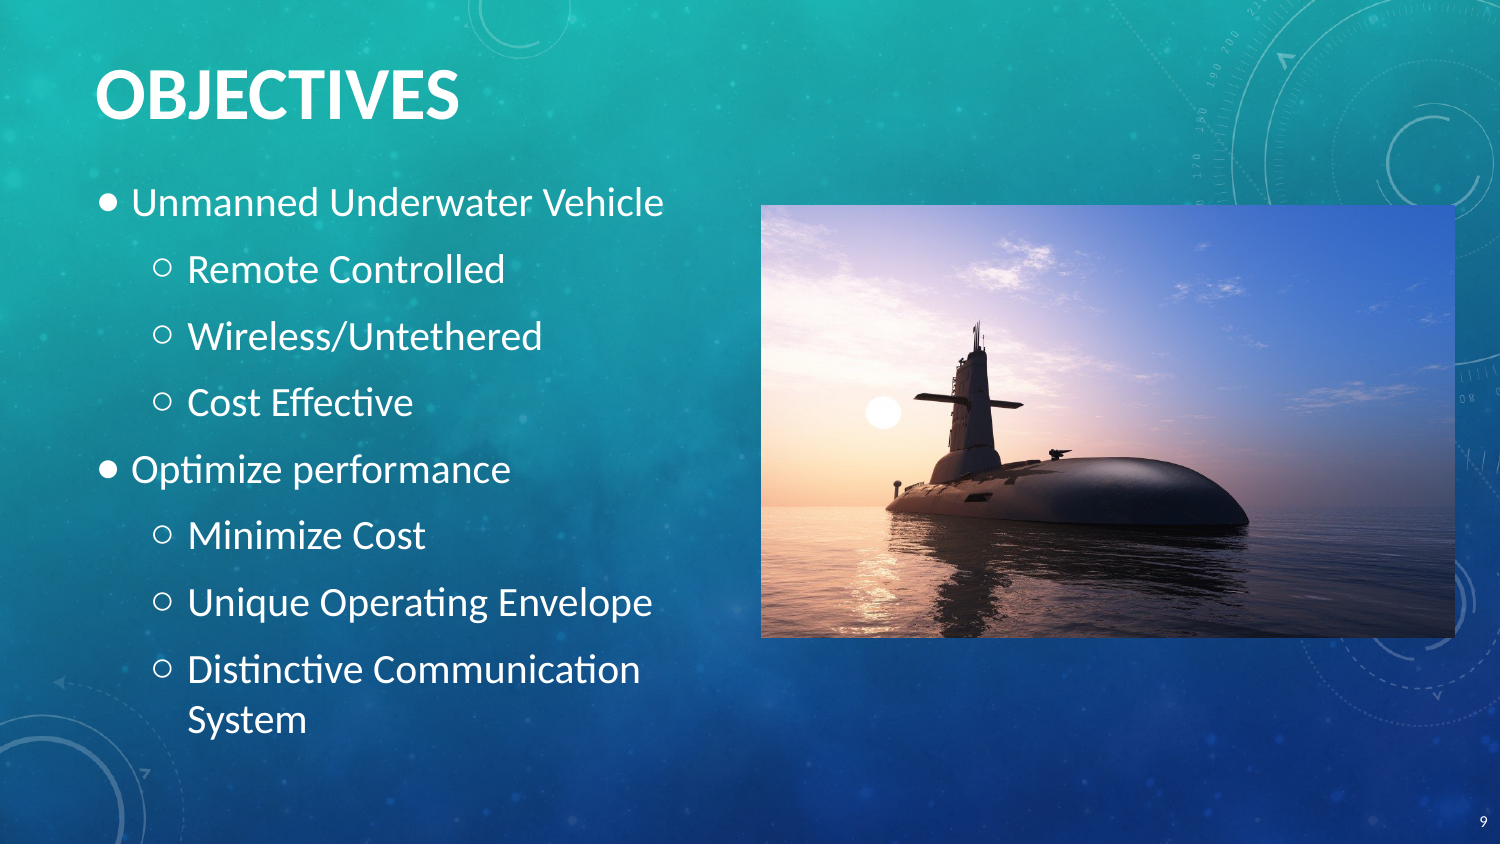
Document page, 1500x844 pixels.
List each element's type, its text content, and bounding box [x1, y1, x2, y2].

list Unmanned Underwater Vehicle Remote Controlled Wireless/Untethered Cost Effective Optimize performance Minimize Cost Unique Operating Envelope Distinctive Communication System [84, 188, 762, 805]
slide_number ‹#› [1468, 797, 1494, 844]
title OBJECTIVES [84, 0, 1331, 180]
picture [0, 0, 1500, 844]
